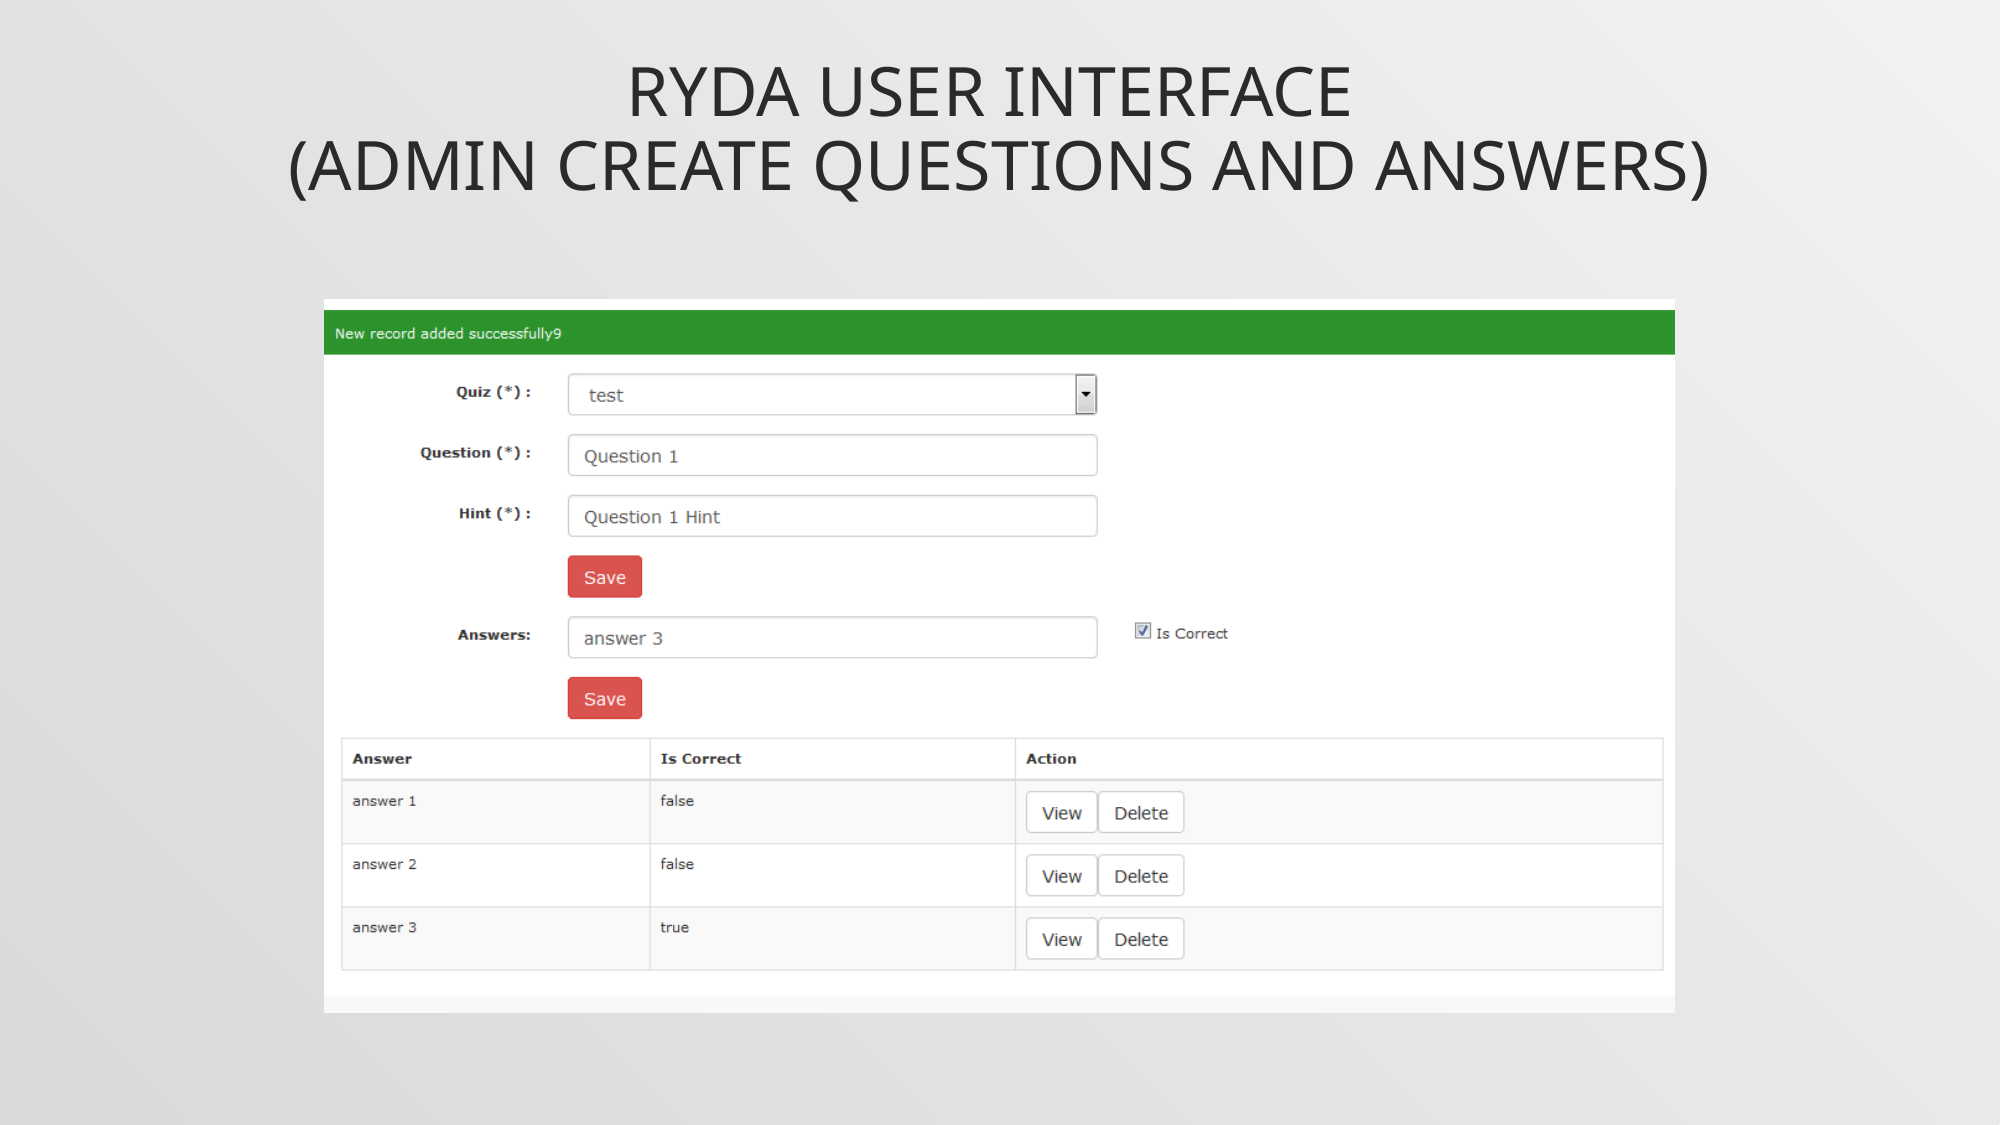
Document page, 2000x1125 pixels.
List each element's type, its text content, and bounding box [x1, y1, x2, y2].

title ryda User Interface (Admin Create questions and answers) [199, 50, 1800, 213]
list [324, 299, 1675, 1013]
